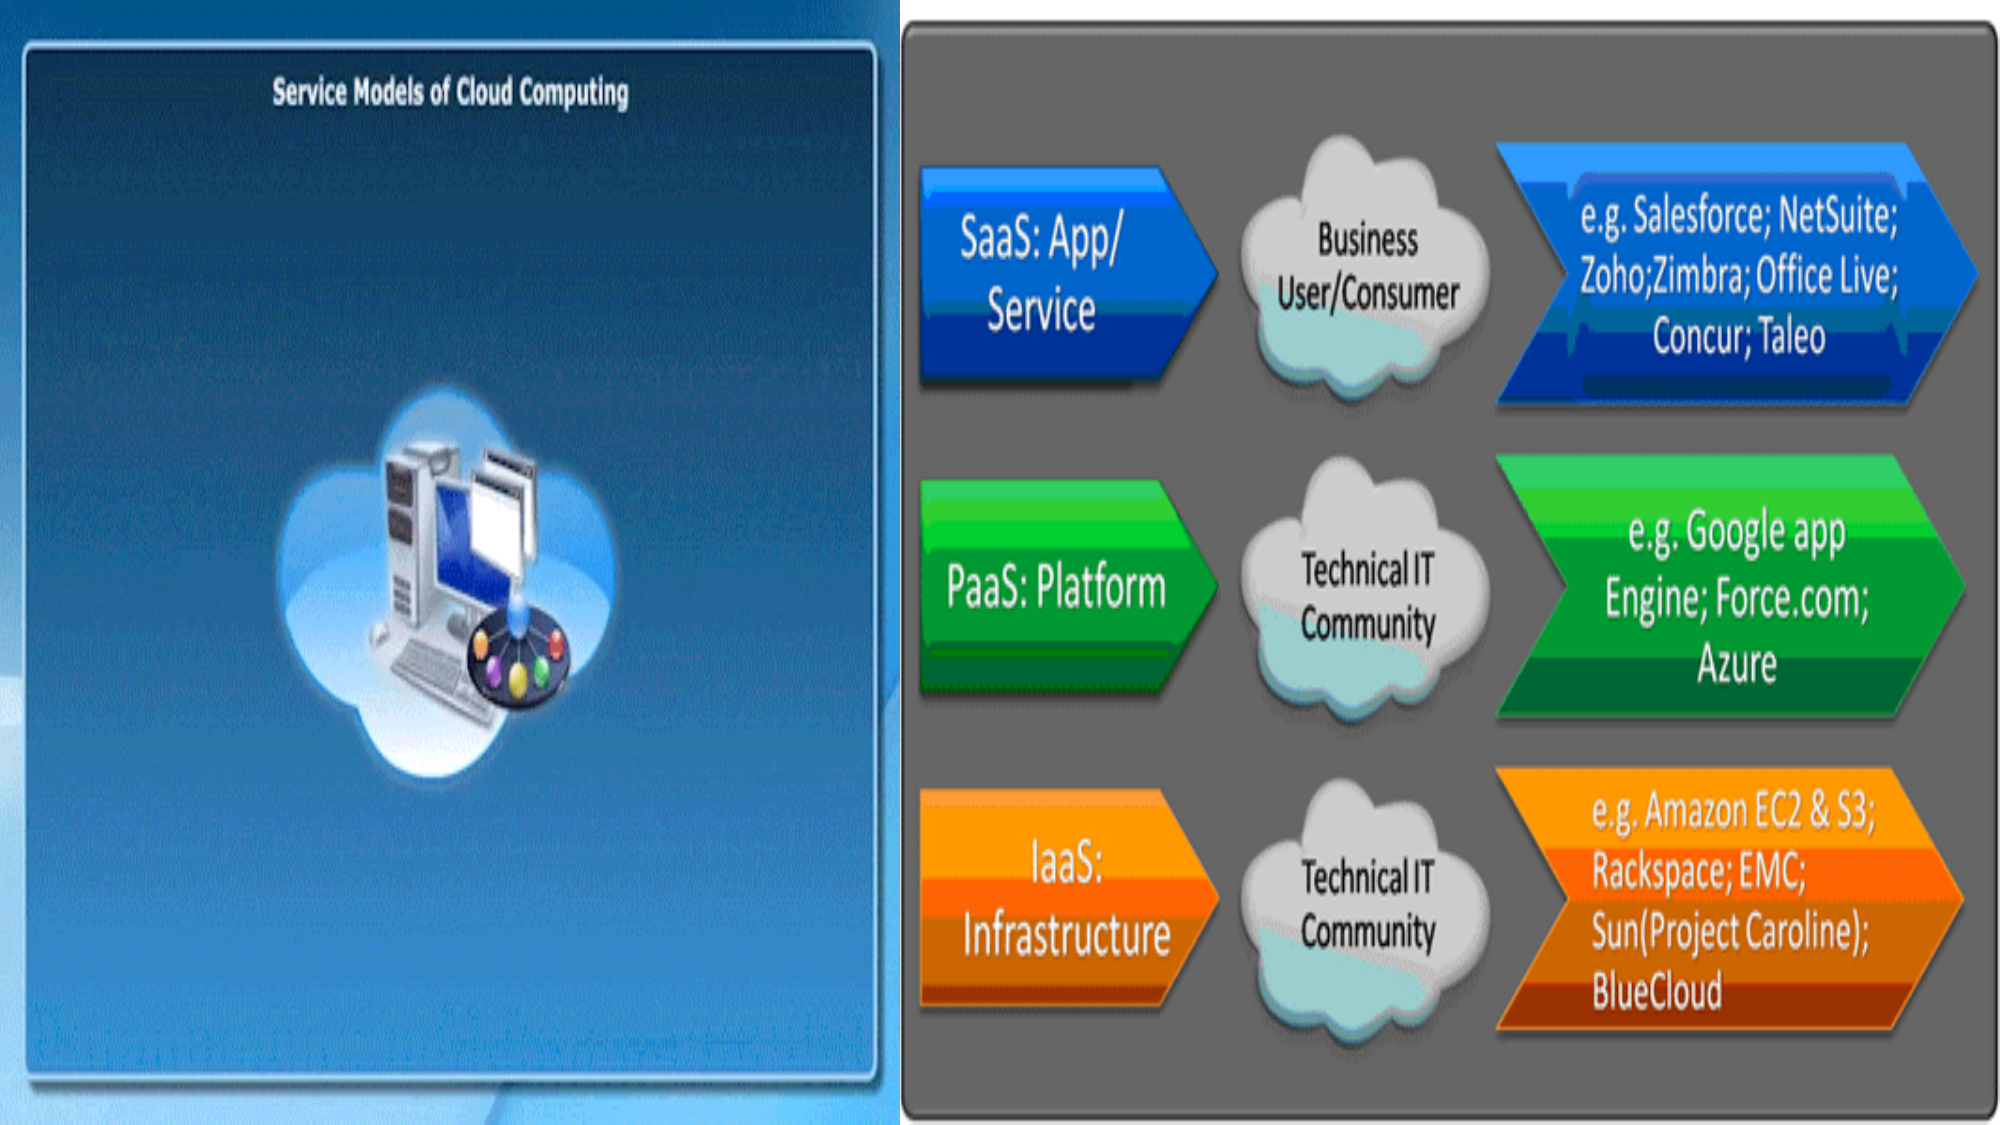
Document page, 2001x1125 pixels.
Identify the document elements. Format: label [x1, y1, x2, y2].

list [899, 19, 2000, 1125]
picture [0, 0, 900, 1125]
